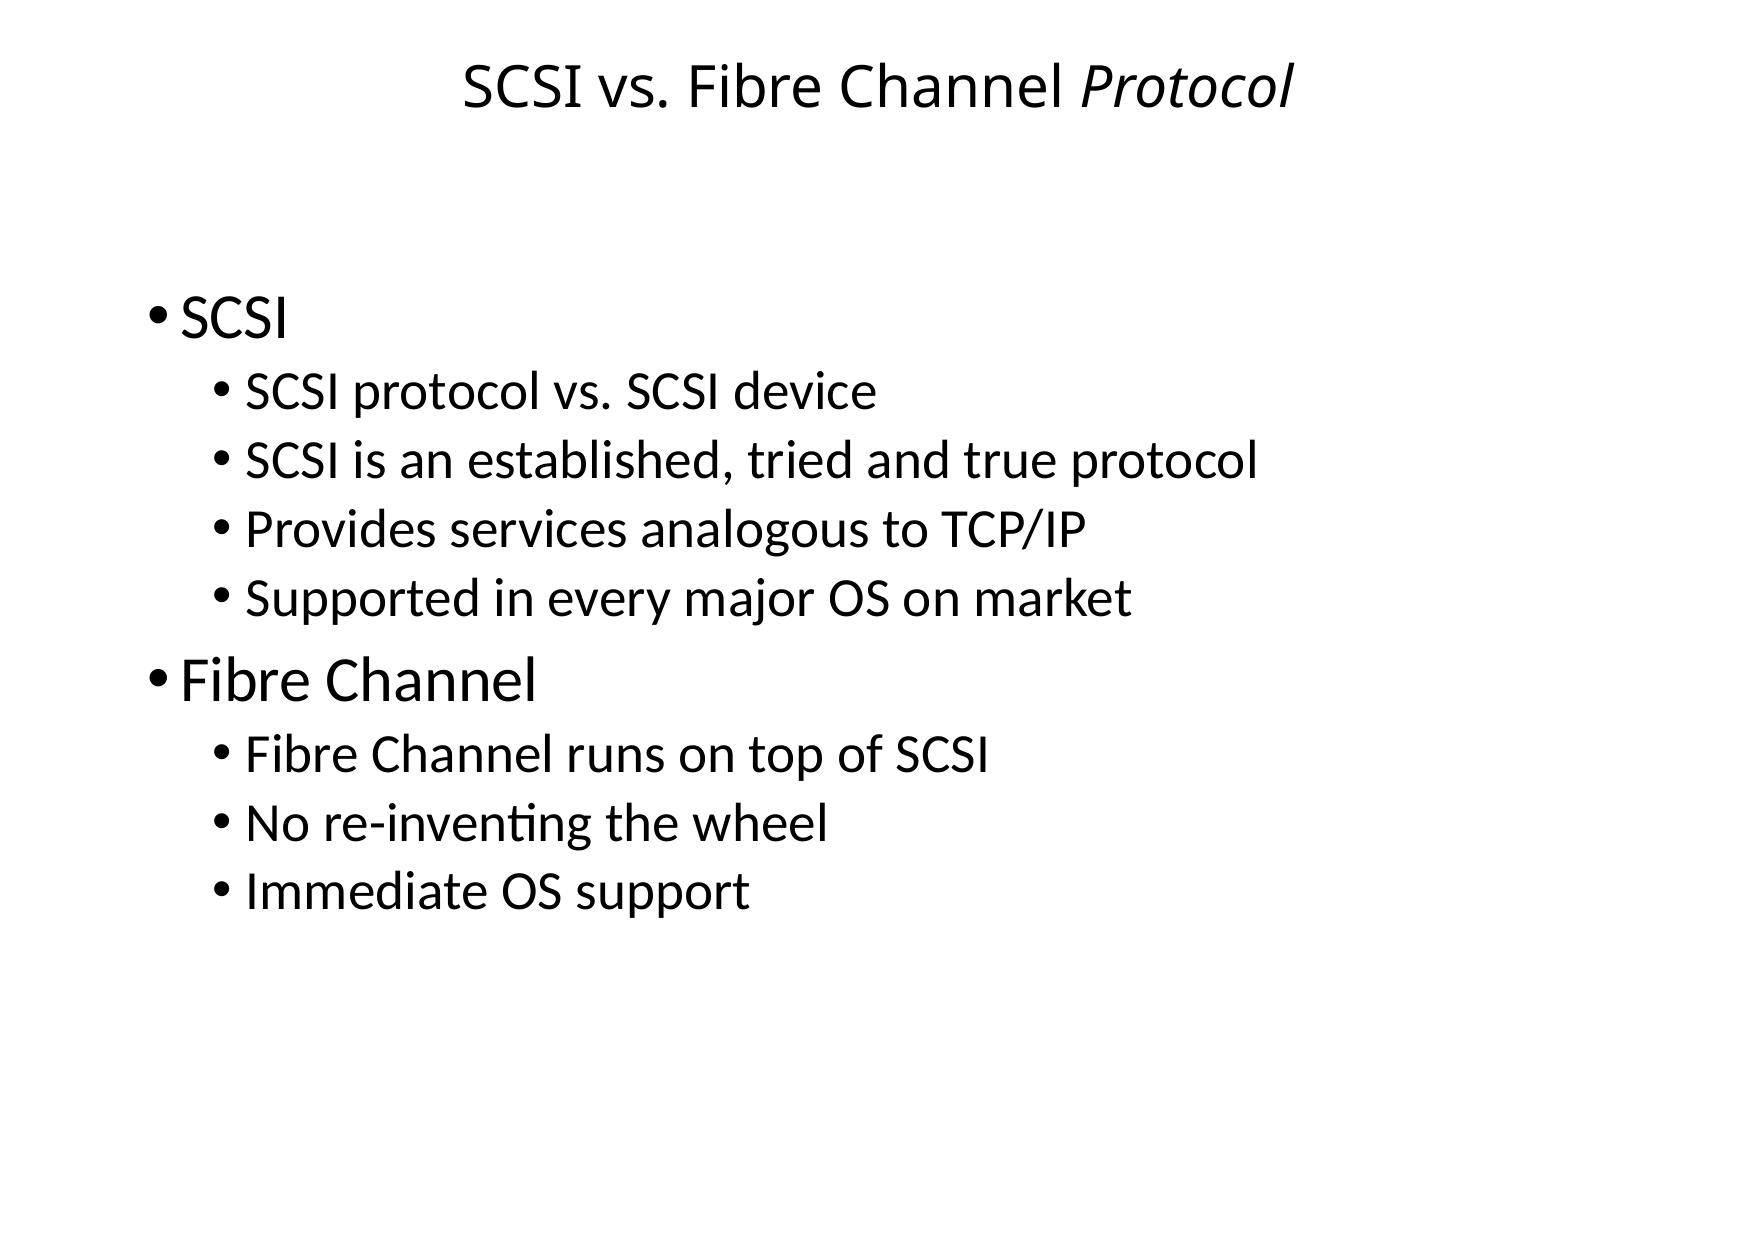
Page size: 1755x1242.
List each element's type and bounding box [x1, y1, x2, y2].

title [118, 18, 1638, 159]
list [132, 275, 1623, 1057]
